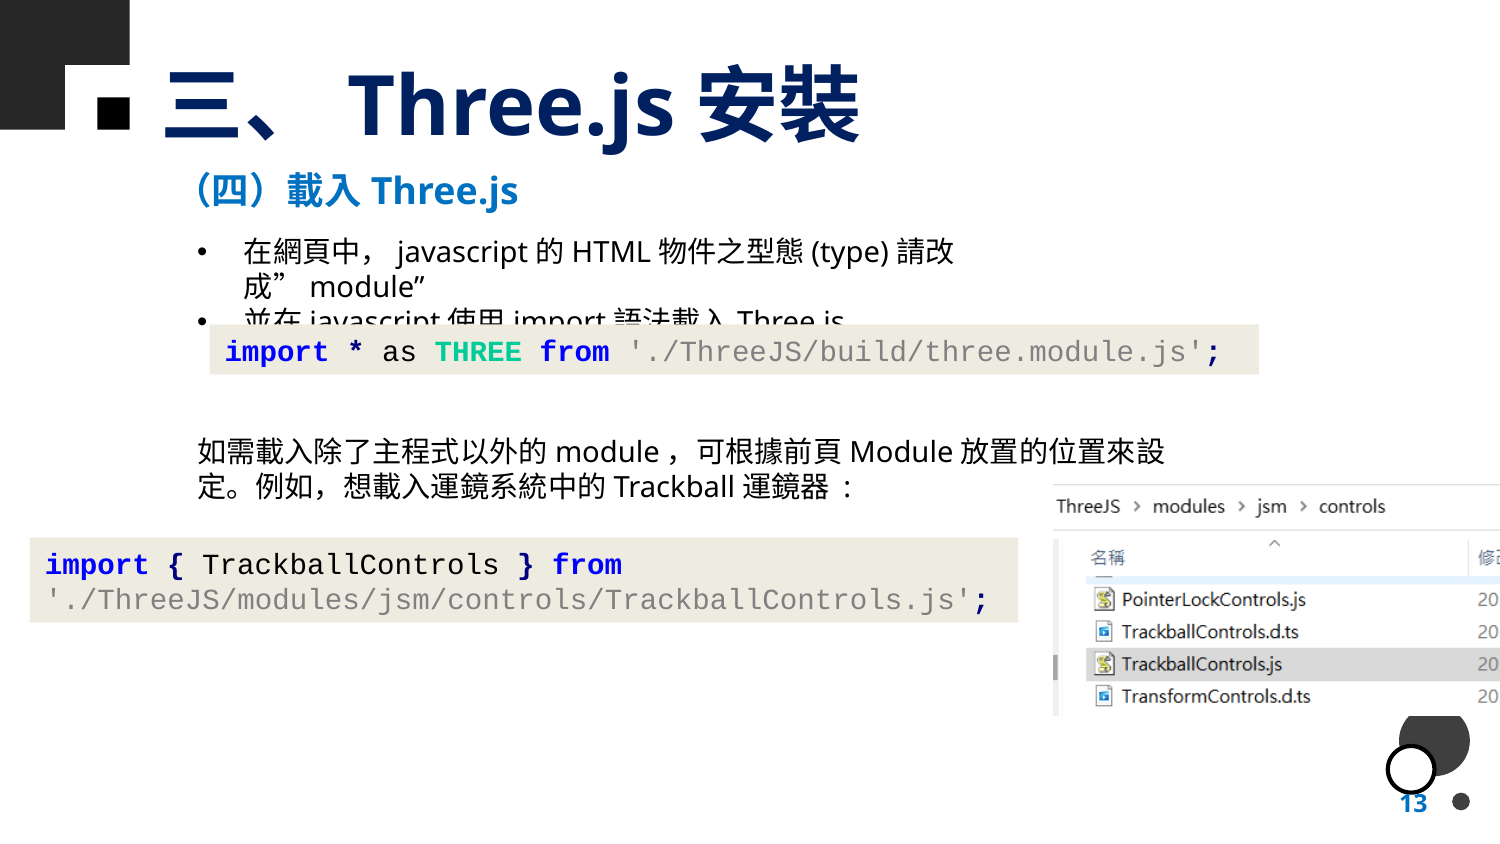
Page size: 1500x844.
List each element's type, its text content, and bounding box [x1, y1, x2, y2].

slide_number 13 [1092, 782, 1443, 827]
text_box （四）載入Three.js [159, 153, 692, 225]
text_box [0, 0, 130, 130]
text_box import * as THREE from './ThreeJS/build/three.module.js'; [209, 324, 1259, 375]
text_box 在網頁中，javascript的HTML物件之型態(type)請改成”module” 並在javascript使用import語法載入Three.js [182, 226, 1147, 346]
text_box 如需載入除了主程式以外的module，可根據前頁Module放置的位置來設定。例如，想載入運鏡系統中的Trackball運鏡器 : [182, 425, 1229, 511]
picture [1053, 483, 1500, 716]
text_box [1387, 724, 1471, 811]
text_box import { TrackballControls } from './ThreeJS/modules/jsm/controls/TrackballControls.js'; [29, 537, 1019, 623]
title 三、Three.js安裝 [145, 32, 1500, 173]
